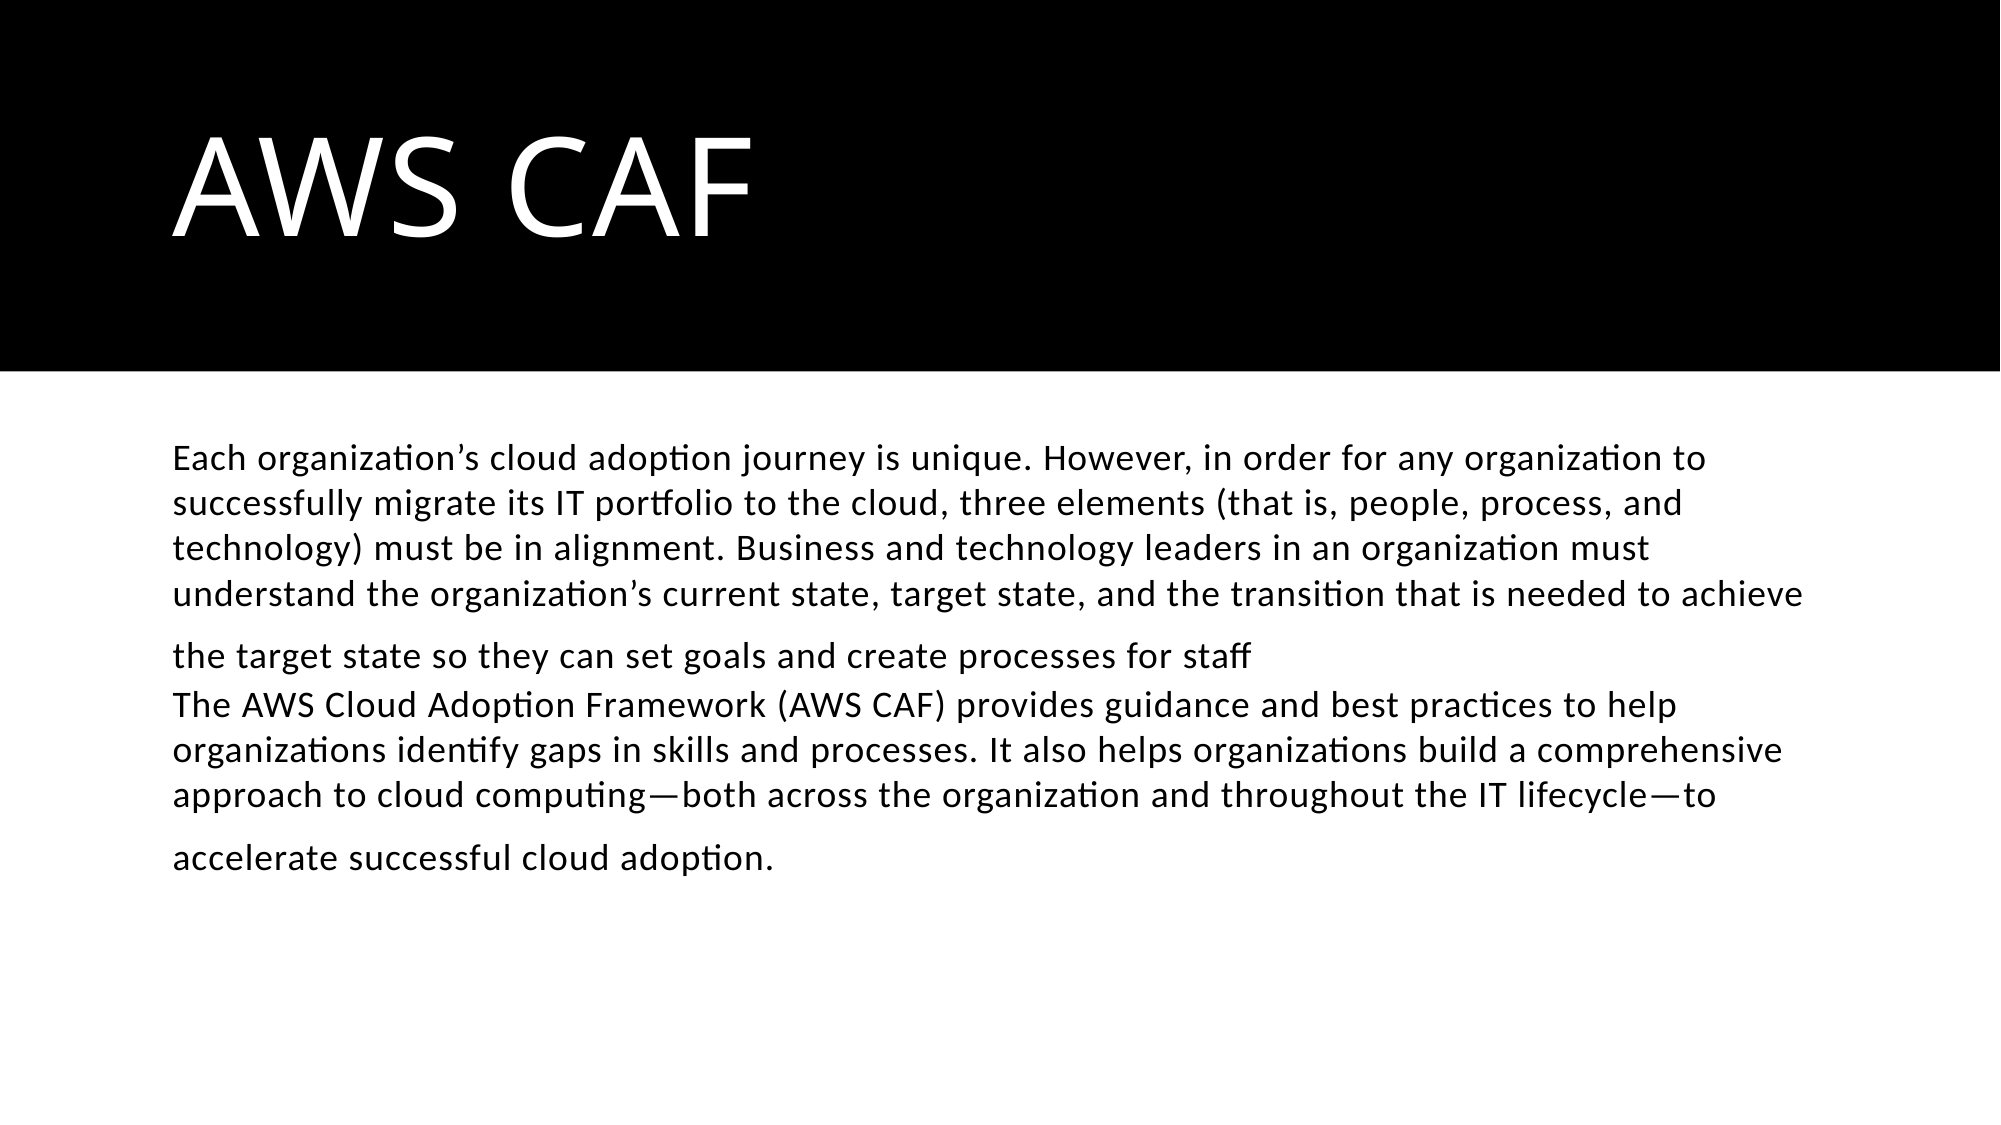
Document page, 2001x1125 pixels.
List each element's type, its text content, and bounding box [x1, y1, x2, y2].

list Each organization’s cloud adoption journey is unique. However, in order for any organization to successfully migrate its IT portfolio to the cloud, three elements (that is, people, process, and technology) must be in alignment. Business and technology leaders in an organization must understand the organization’s current state, target state, and the transition that is needed to achieve the target state so they can set goals and create processes for staff The AWS Cloud Adoption Framework (AWS CAF) provides guidance and best practices to help organizations identify gaps in skills and processes. It also helps organizations build a comprehensive approach to cloud computing—both across the organization and throughout the IT lifecycle—to accelerate successful cloud adoption. [157, 424, 1842, 1014]
title AWS CAF [157, 52, 1842, 332]
